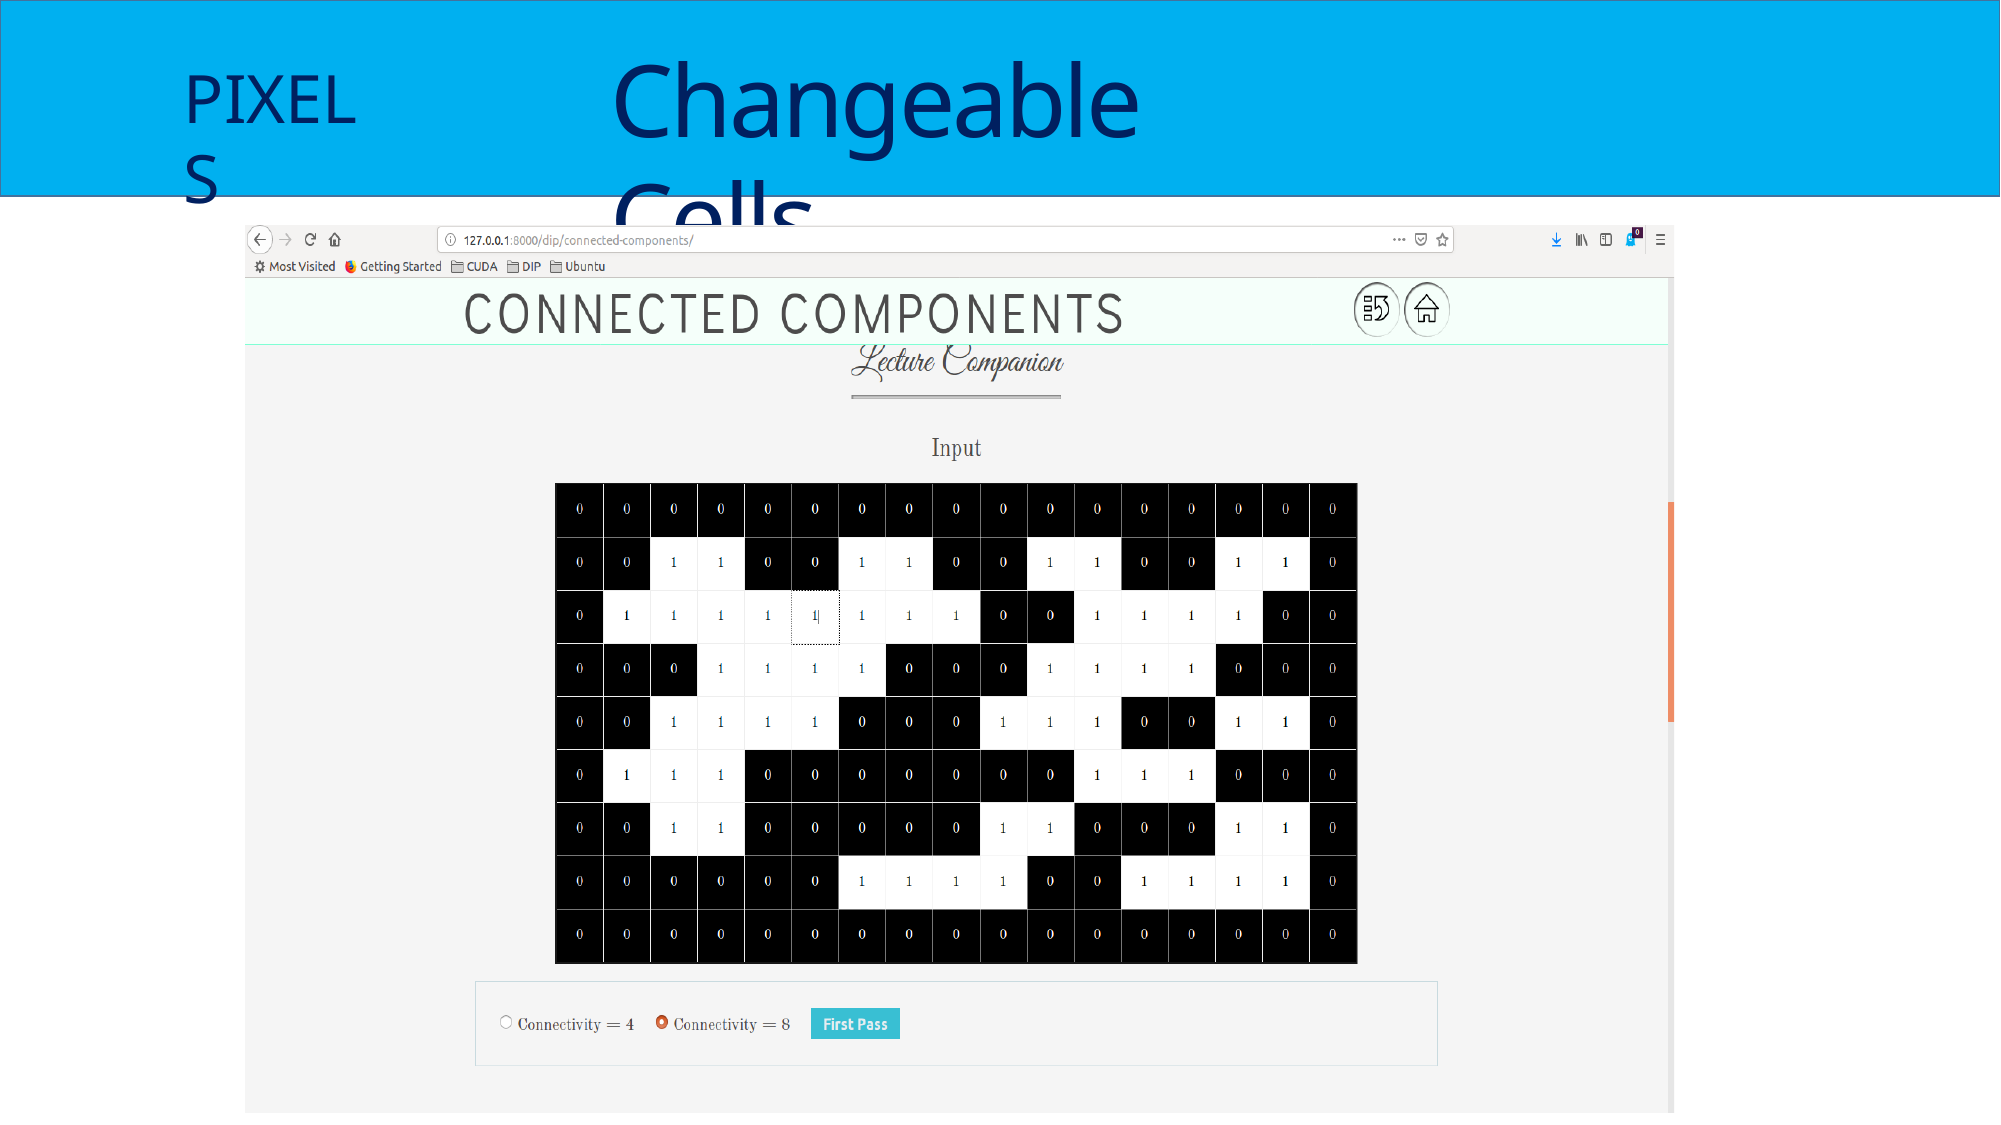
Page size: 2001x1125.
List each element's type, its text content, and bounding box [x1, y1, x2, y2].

picture [245, 225, 1675, 1113]
text_box PIXELS [168, 49, 394, 225]
text_box Changeable Cells [595, 29, 1324, 225]
text_box [0, 0, 2000, 197]
